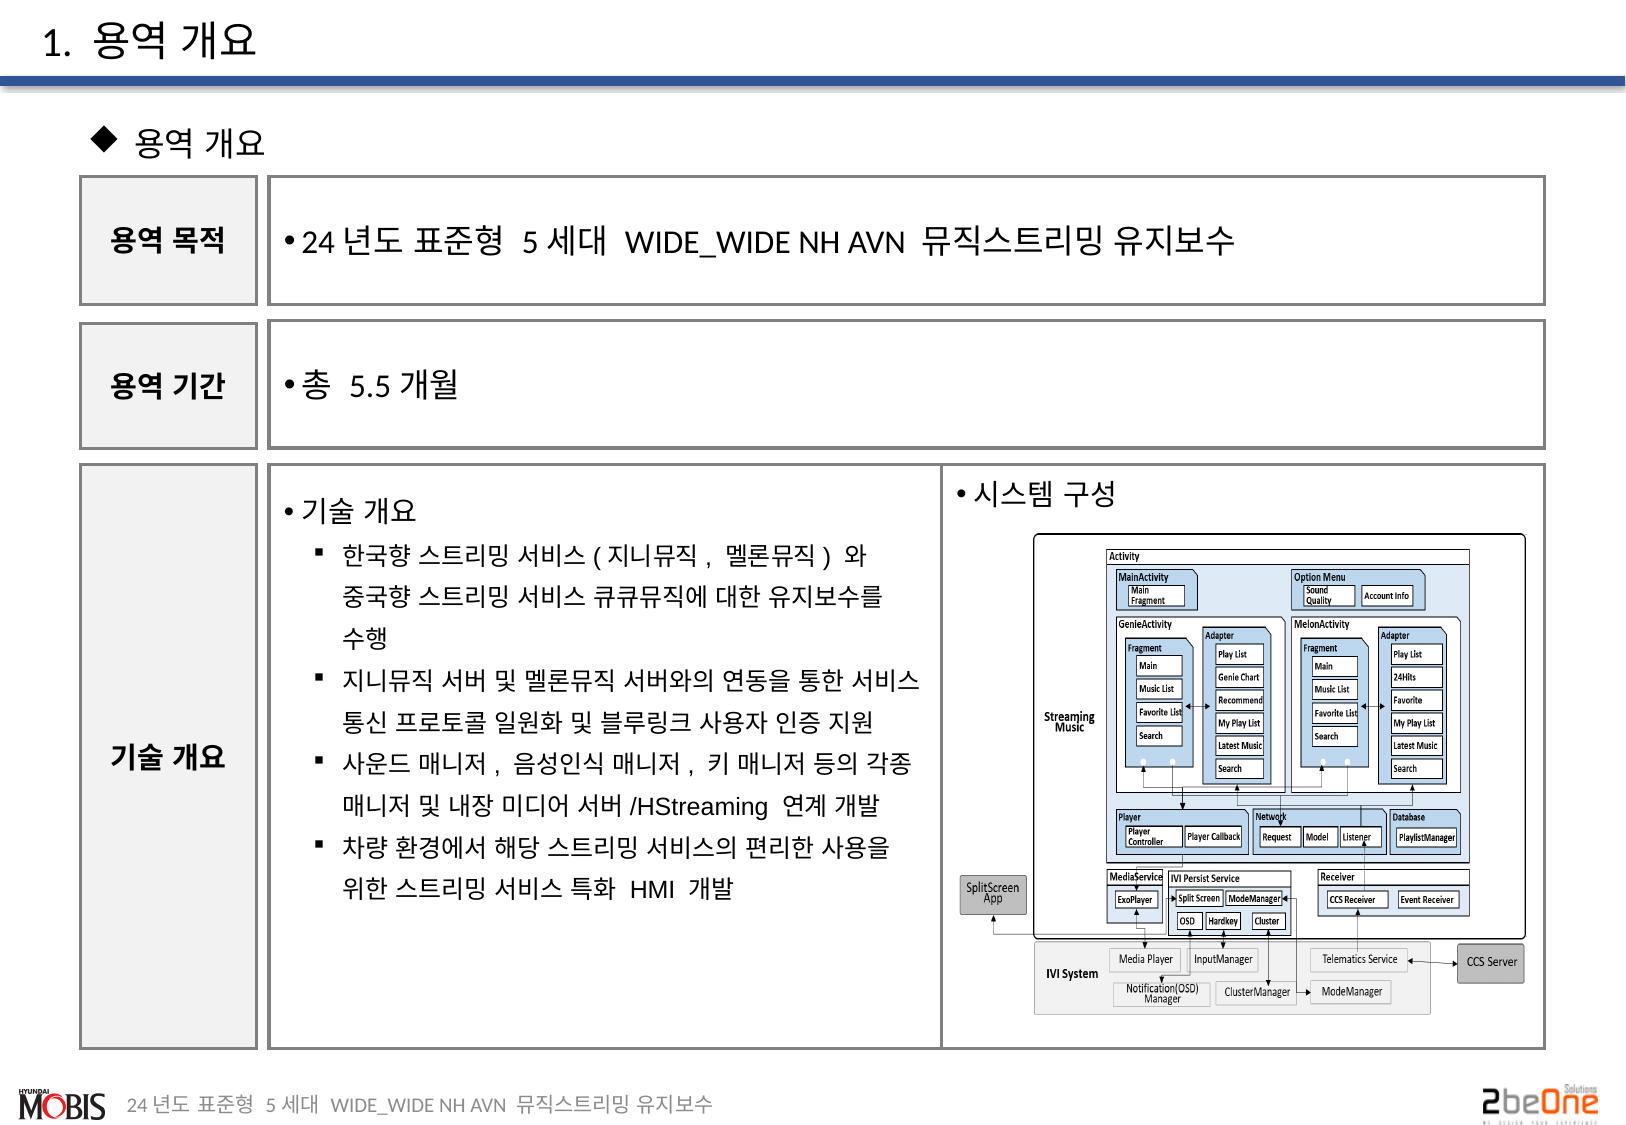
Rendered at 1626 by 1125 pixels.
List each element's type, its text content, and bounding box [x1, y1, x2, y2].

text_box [80, 320, 1545, 449]
text_box 용역 개요 [72, 115, 281, 171]
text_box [80, 464, 1545, 1049]
picture [18, 1089, 105, 1120]
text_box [80, 176, 1545, 305]
picture [1483, 1084, 1598, 1125]
footer 24년도 표준형 5세대 WIDE_WIDE NH AVN 뮤직스트리밍 유지보수 [111, 1084, 791, 1124]
picture [959, 533, 1527, 1015]
title 1. 용역 개요 [25, 9, 1428, 77]
